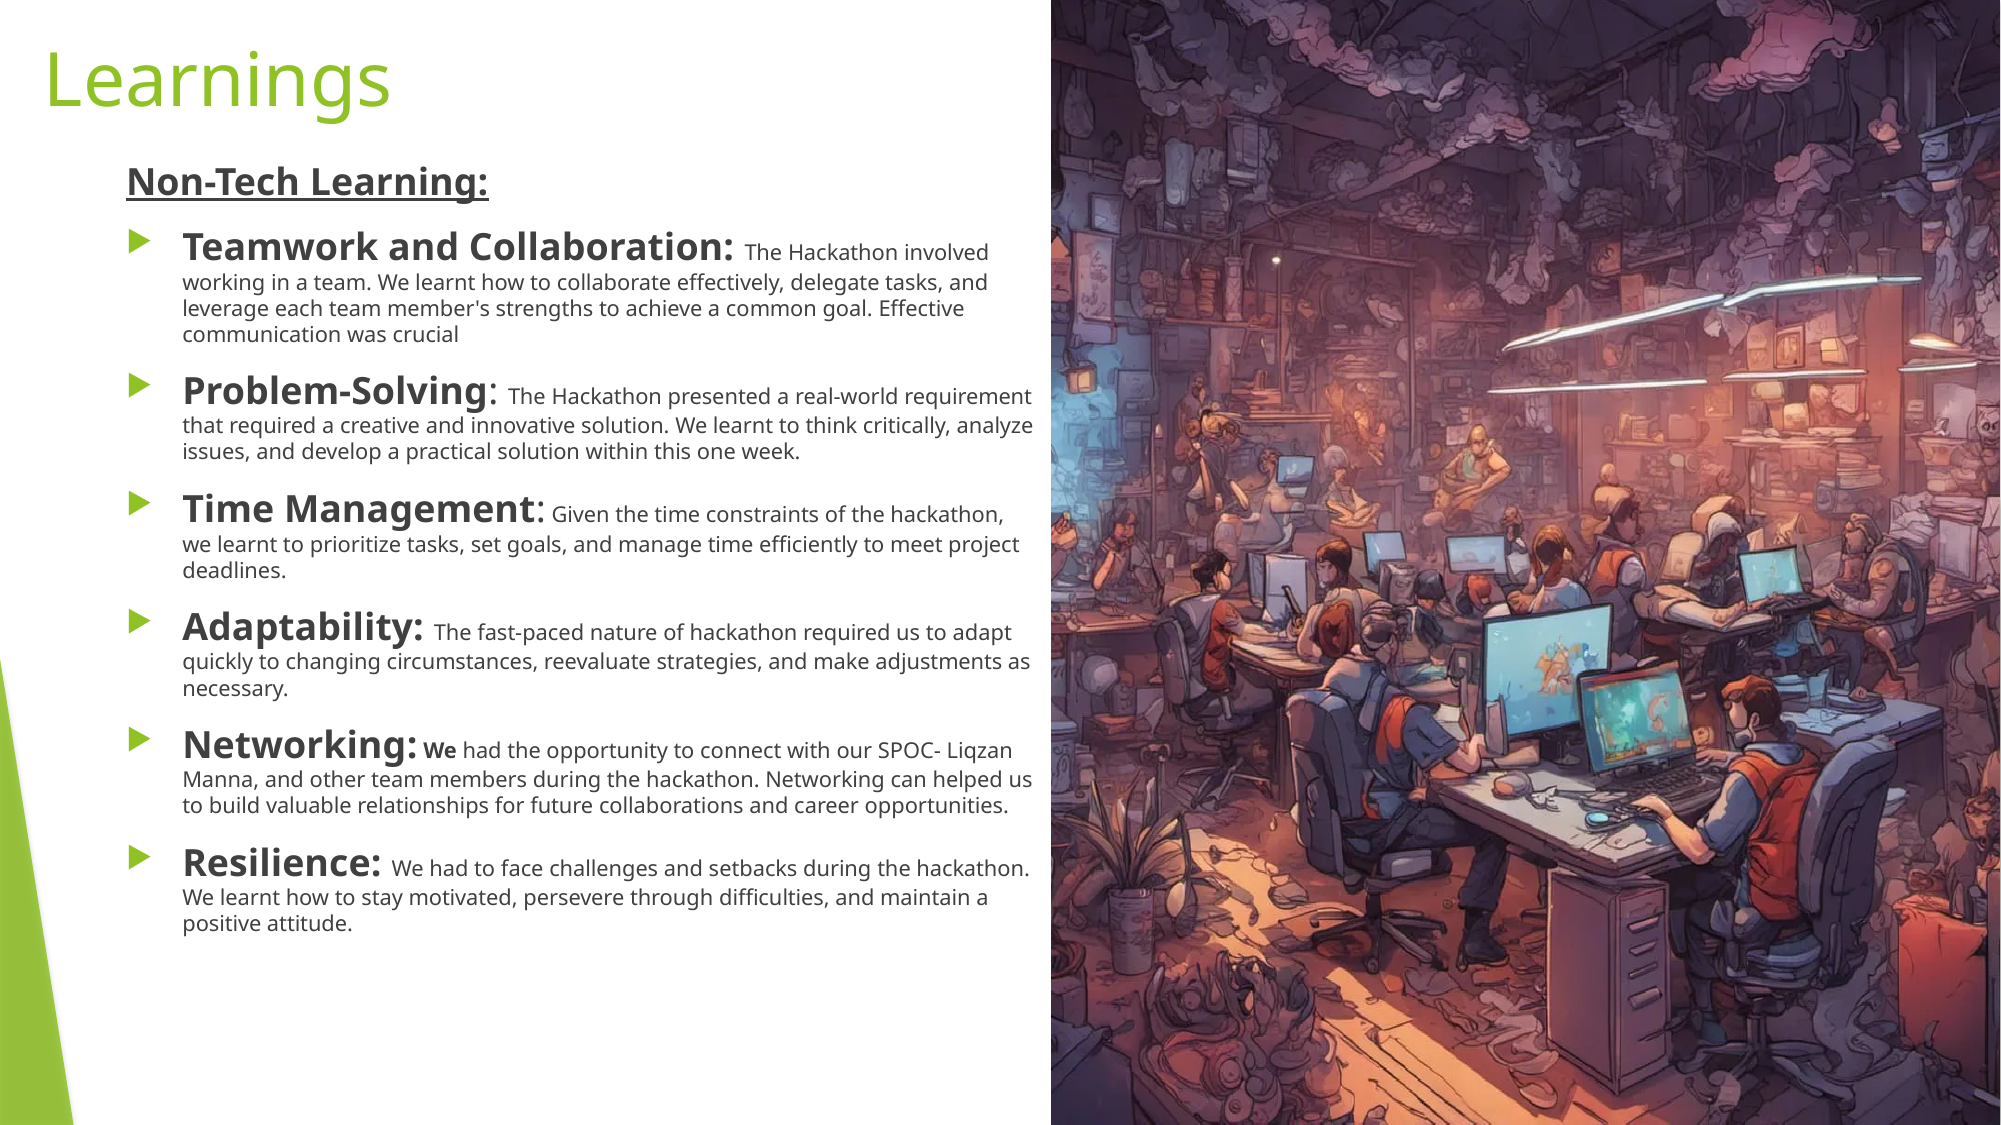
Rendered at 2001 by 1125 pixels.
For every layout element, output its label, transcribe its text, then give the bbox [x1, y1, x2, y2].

list Non-Tech Learning: Teamwork and Collaboration: The Hackathon involved working in a team. We learnt how to collaborate effectively, delegate tasks, and leverage each team member's strengths to achieve a common goal. Effective communication was crucial Problem-Solving: The Hackathon presented a real-world requirement that required a creative and innovative solution. We learnt to think critically, analyze issues, and develop a practical solution within this one week. Time Management: Given the time constraints of the hackathon, we learnt to prioritize tasks, set goals, and manage time efficiently to meet project deadlines. Adaptability: The fast-paced nature of hackathon required us to adapt quickly to changing circumstances, reevaluate strategies, and make adjustments as necessary. Networking: We had the opportunity to connect with our SPOC- Liqzan Manna, and other team members during the hackathon. Networking can helped us to build valuable relationships for future collaborations and career opportunities. Resilience: We had to face challenges and setbacks during the hackathon. We learnt how to stay motivated, persevere through difficulties, and maintain a positive attitude. [111, 149, 1046, 1125]
title Learnings [29, 23, 1046, 241]
picture [1050, 0, 2000, 1125]
